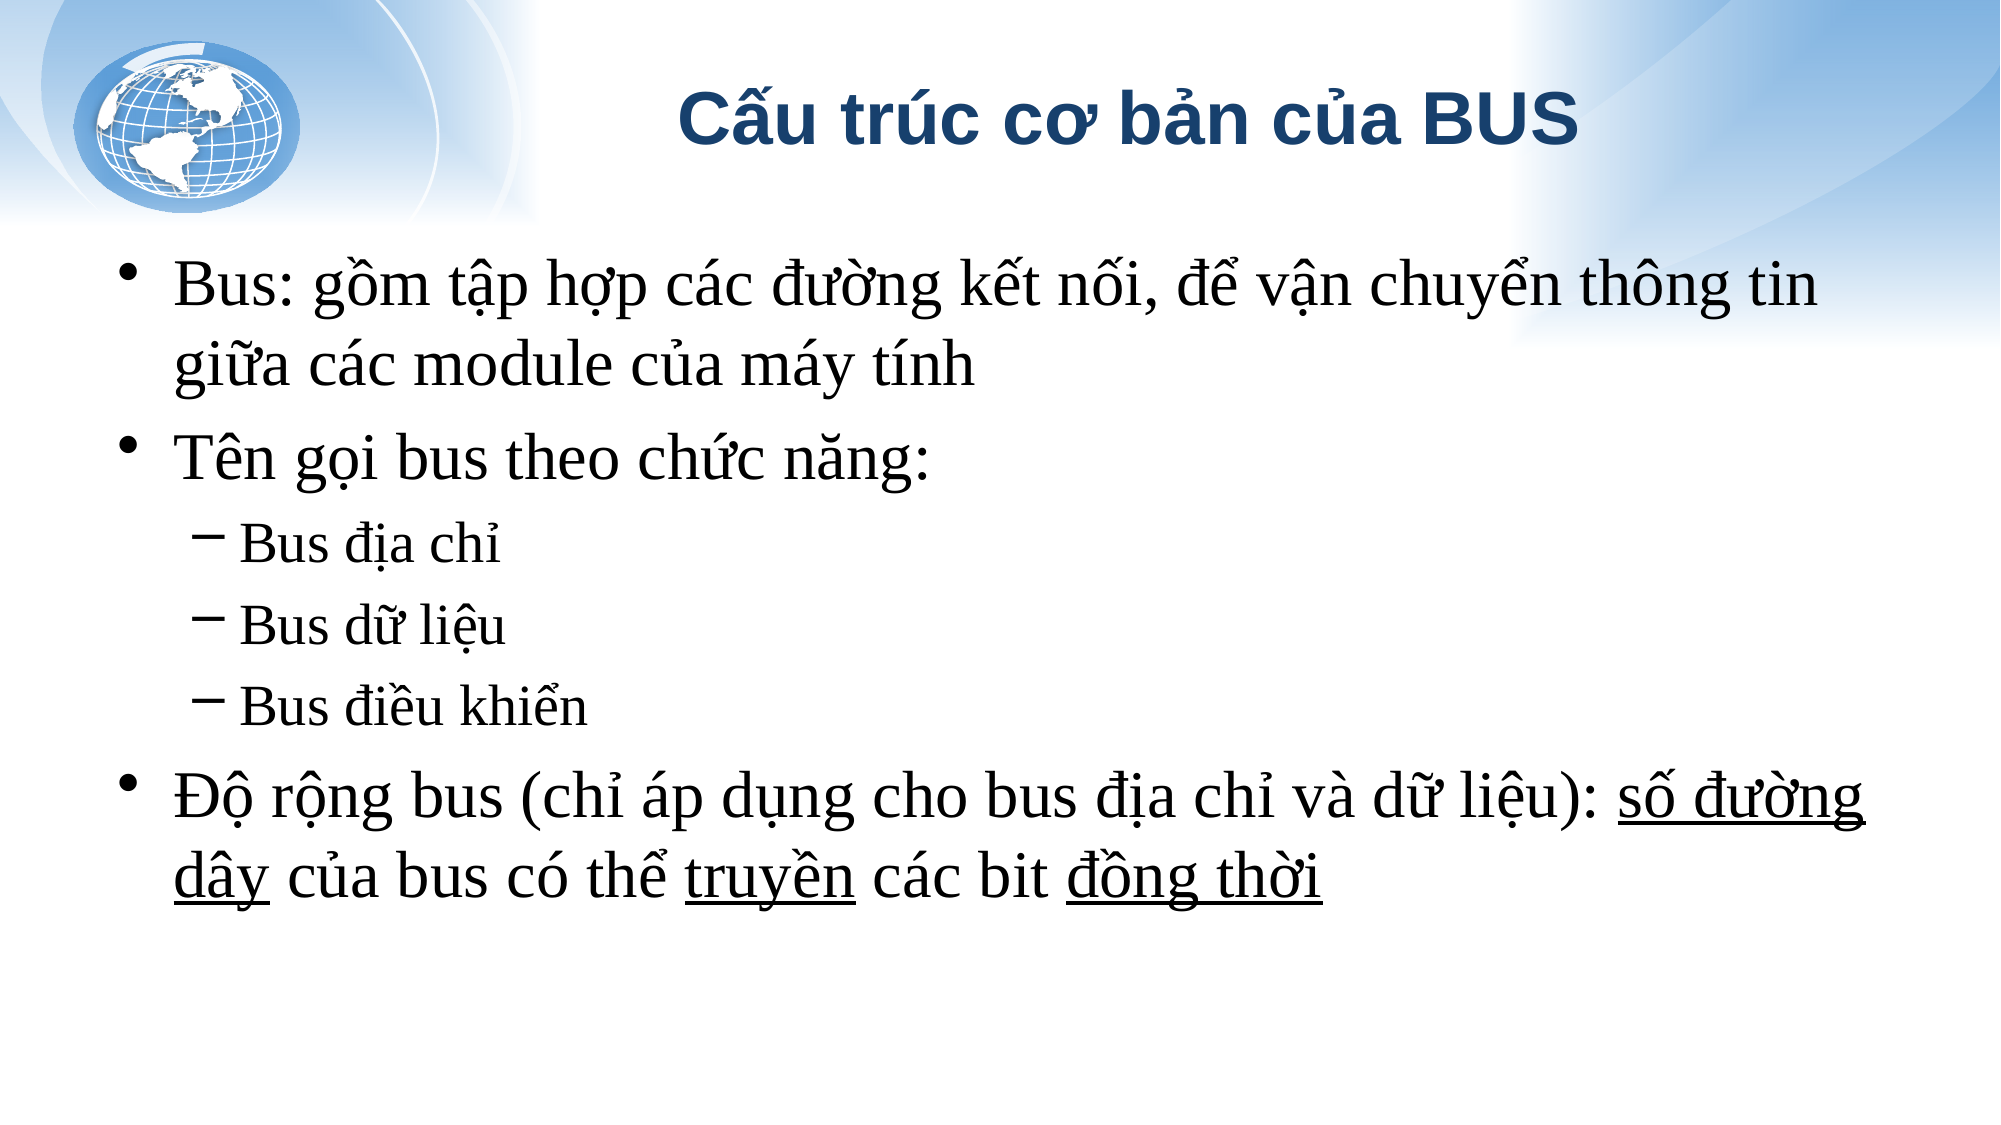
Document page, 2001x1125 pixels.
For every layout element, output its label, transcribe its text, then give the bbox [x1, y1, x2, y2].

title Cấu trúc cơ bản của BUS [350, 20, 1909, 209]
list Bus: gồm tập hợp các đường kết nối, để vận chuyển thông tin giữa các module của máy tính Tên gọi bus theo chức năng: Bus địa chỉ Bus dữ liệu Bus điều khiển Độ rộng bus (chỉ áp dụng cho bus địa chỉ và dữ liệu): số đường dây của bus có thể truyền các bit đồng thời [102, 231, 1945, 988]
